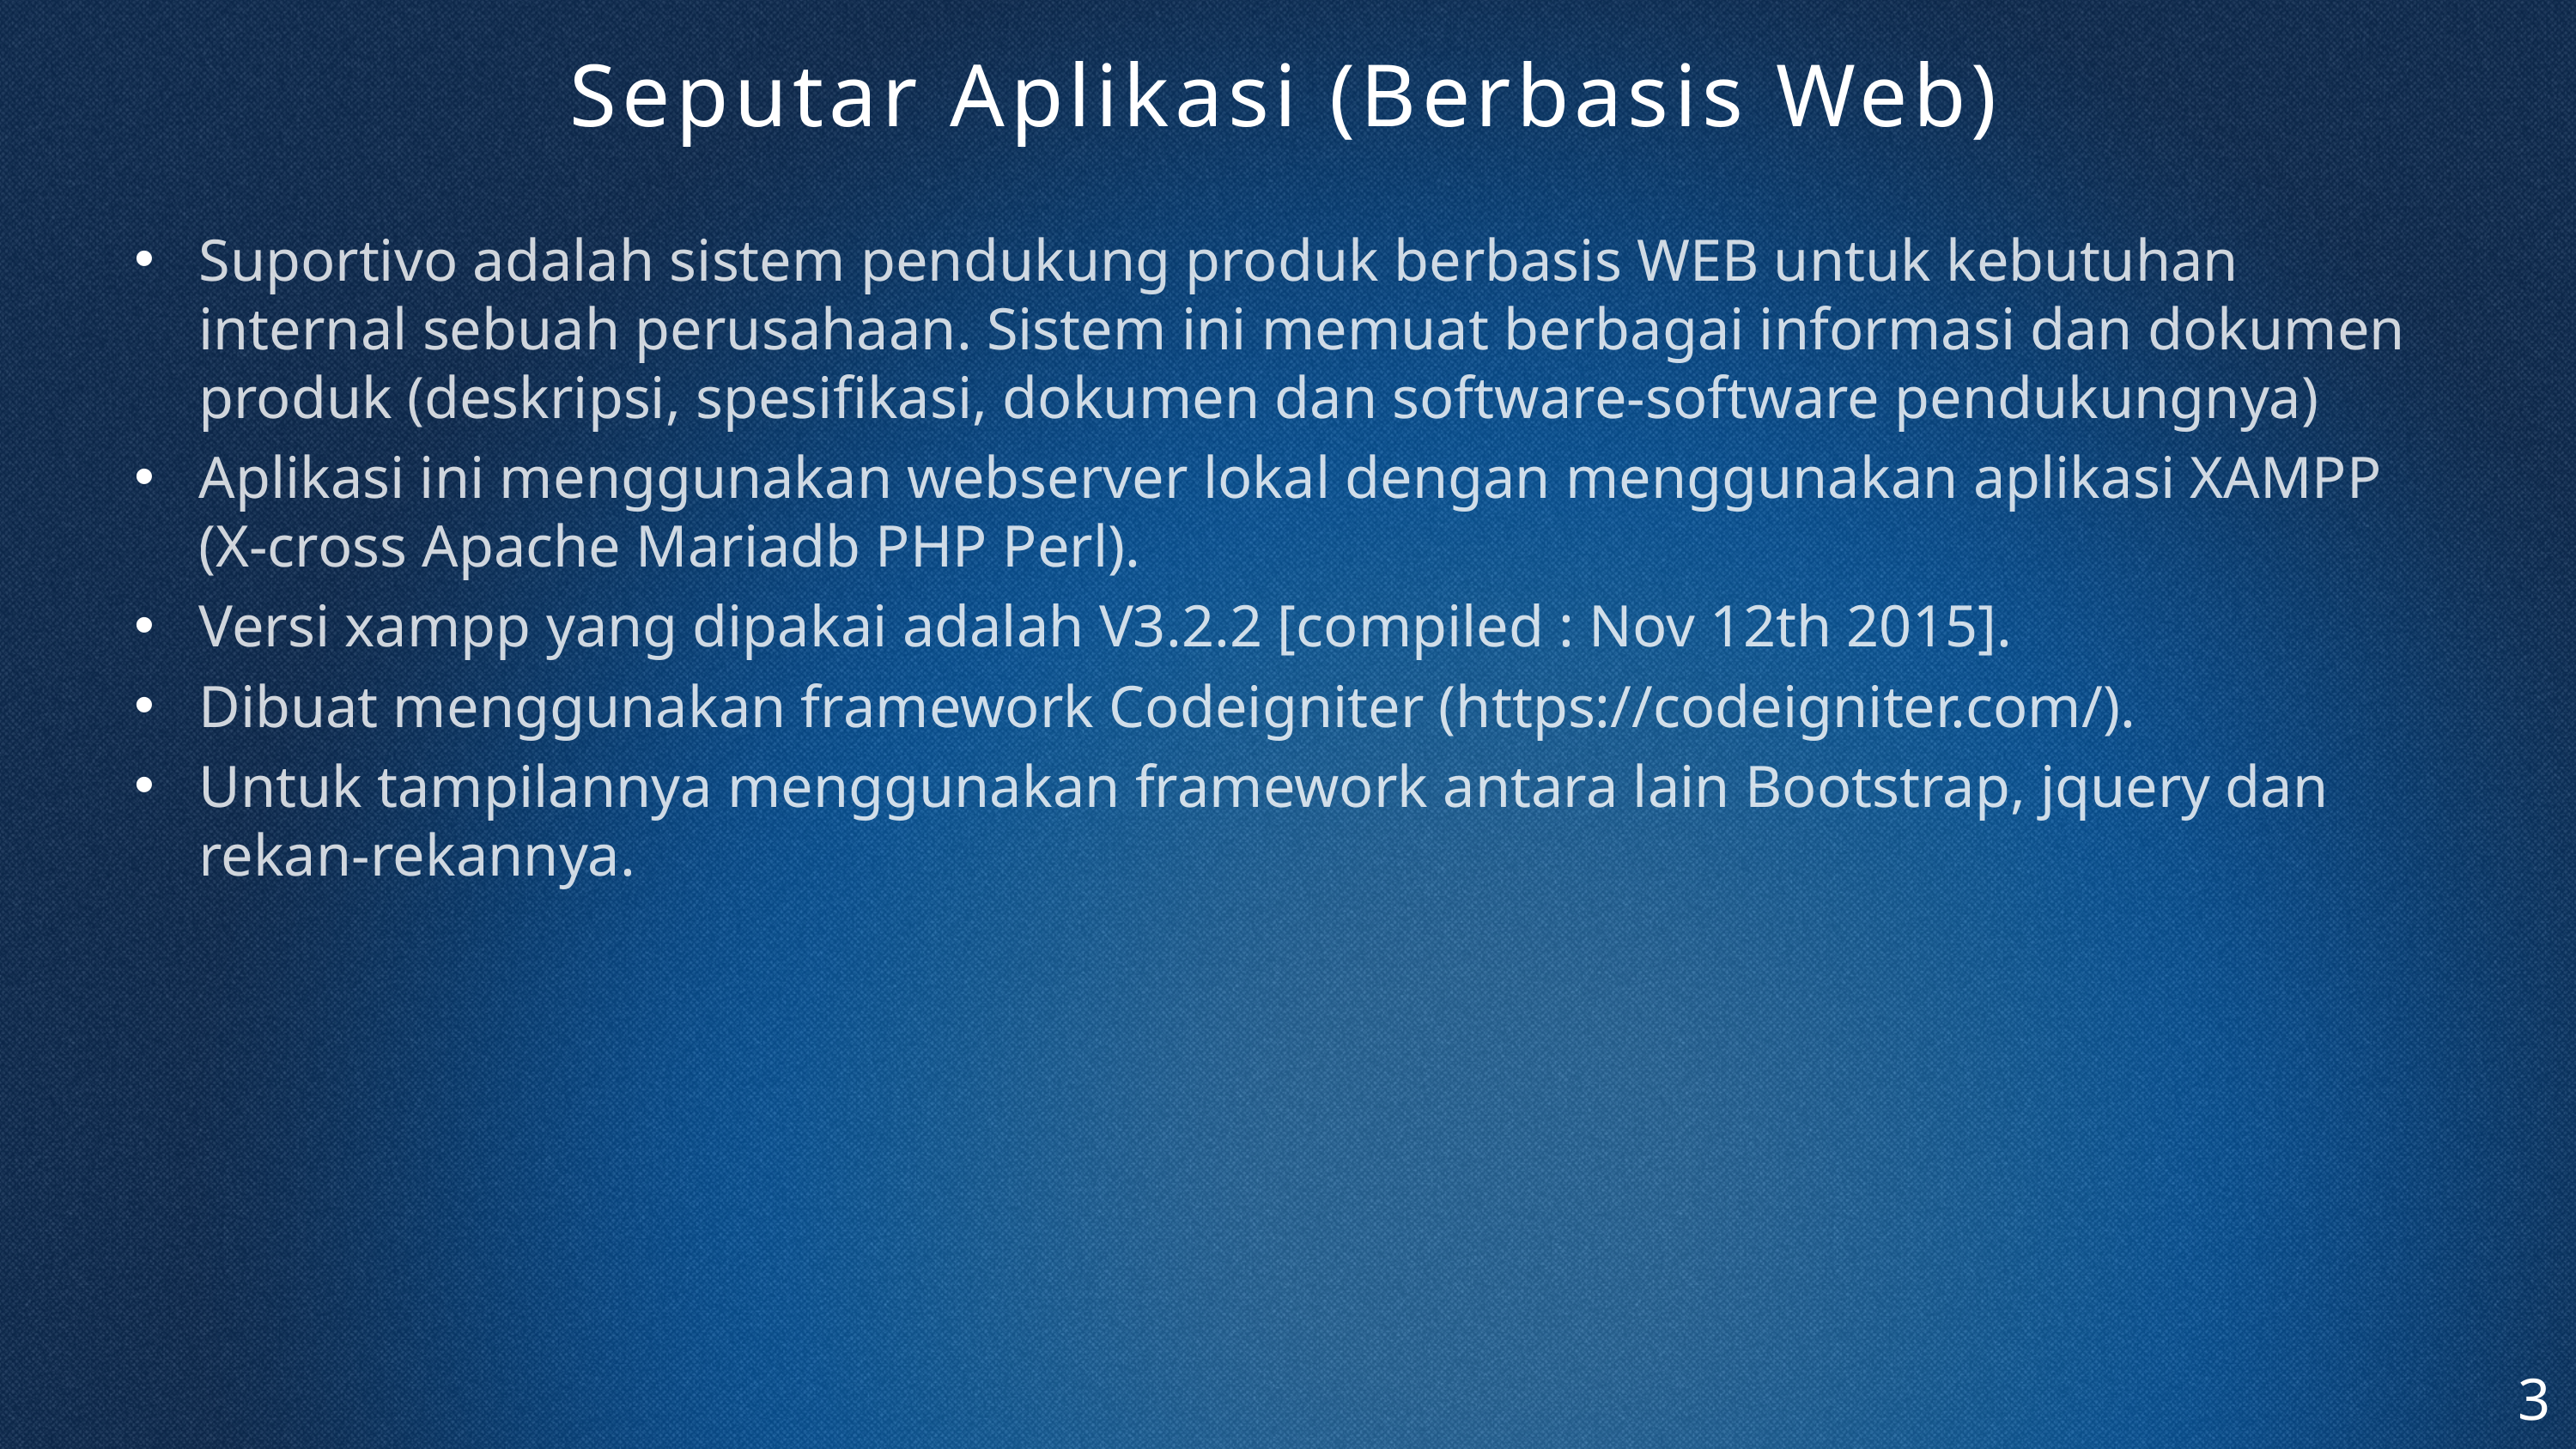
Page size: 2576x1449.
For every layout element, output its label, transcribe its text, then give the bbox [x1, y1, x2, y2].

list Suportivo adalah sistem pendukung produk berbasis WEB untuk kebutuhan internal sebuah perusahaan. Sistem ini memuat berbagai informasi dan dokumen produk (deskripsi, spesifikasi, dokumen dan software-software pendukungnya) Aplikasi ini menggunakan webserver lokal dengan menggunakan aplikasi XAMPP (X-cross Apache Mariadb PHP Perl). Versi xampp yang dipakai adalah V3.2.2 [compiled : Nov 12th 2015]. Dibuat menggunakan framework Codeigniter (https://codeigniter.com/). Untuk tampilannya menggunakan framework antara lain Bootstrap, jquery dan rekan-rekannya. [121, 217, 2445, 1343]
slide_number 3 [2482, 1356, 2576, 1434]
picture [0, 0, 2576, 1449]
title Seputar Aplikasi (Berbasis Web) [125, 34, 2445, 204]
